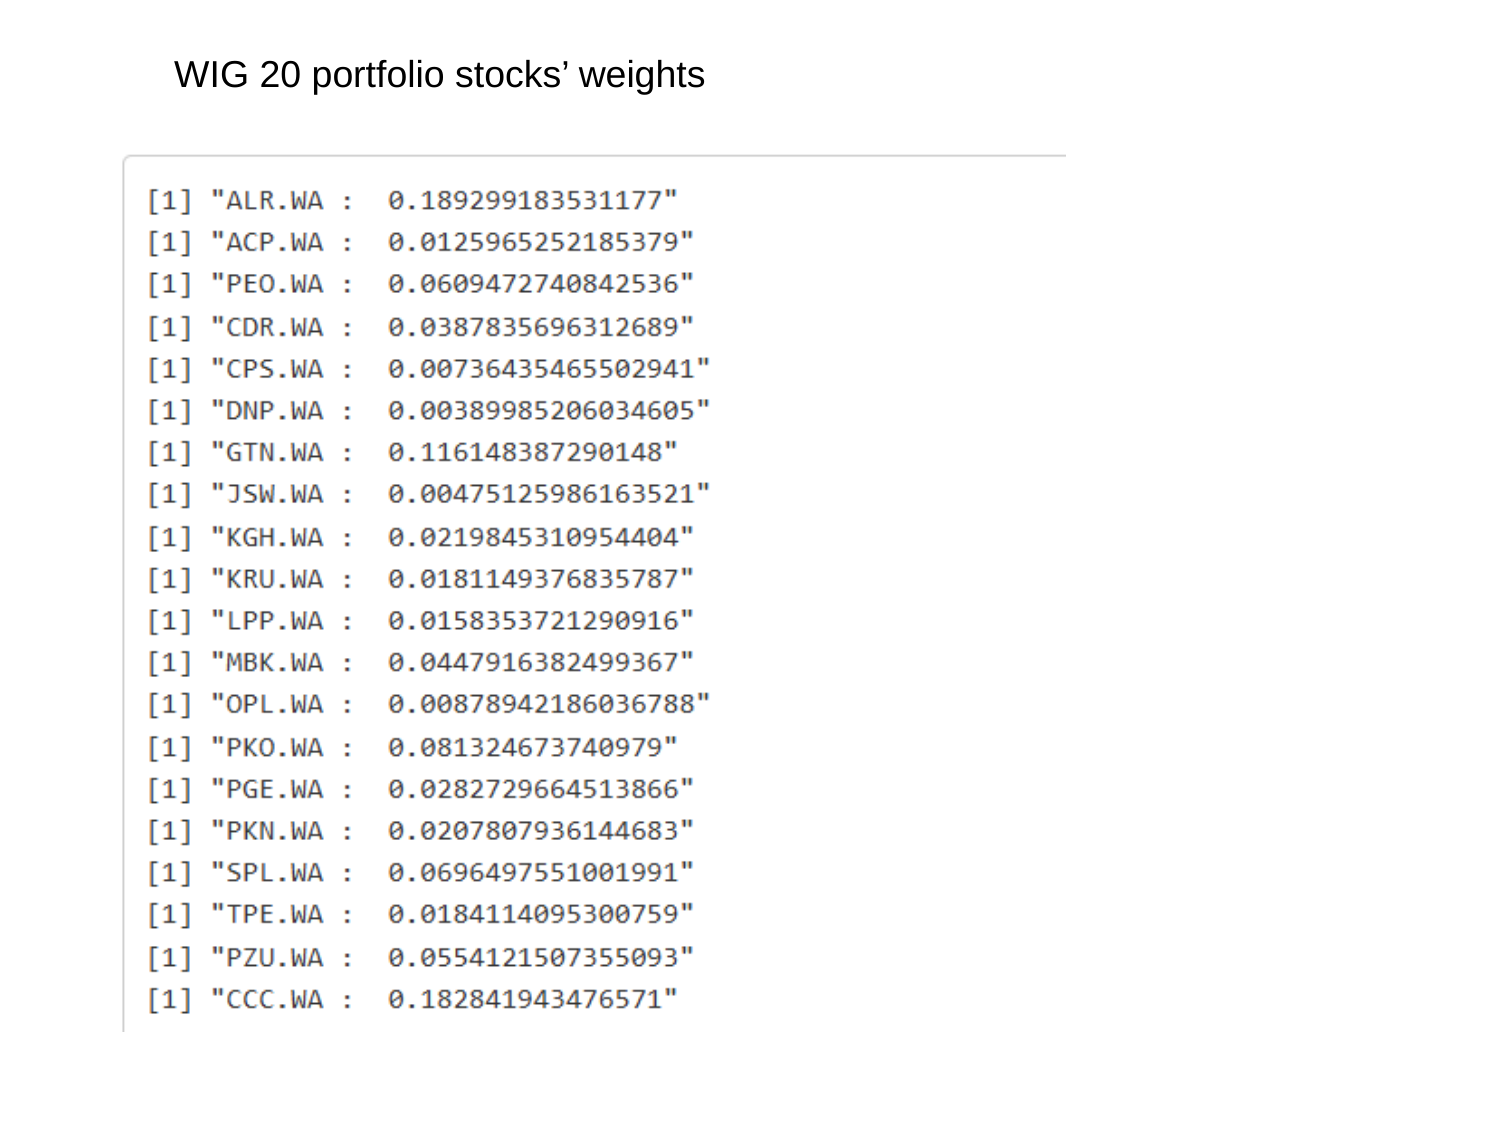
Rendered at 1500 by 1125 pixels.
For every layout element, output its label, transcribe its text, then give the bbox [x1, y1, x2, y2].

picture [112, 148, 1066, 1032]
text_box WIG 20 portfolio stocks’ weights [159, 42, 1064, 103]
